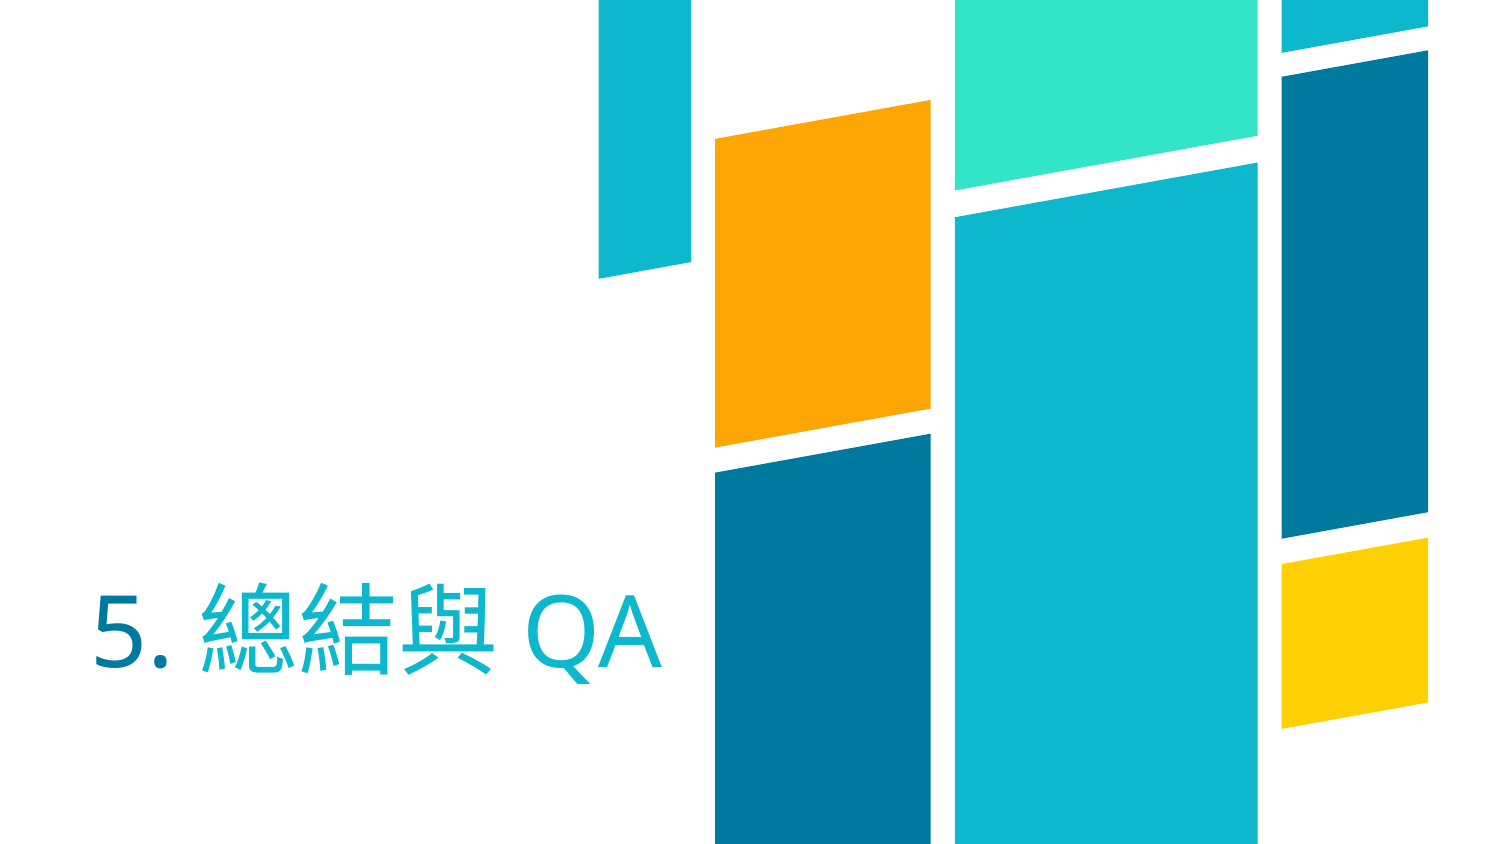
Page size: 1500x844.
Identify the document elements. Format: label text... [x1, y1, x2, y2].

title 5.總結與QA [90, 499, 884, 690]
